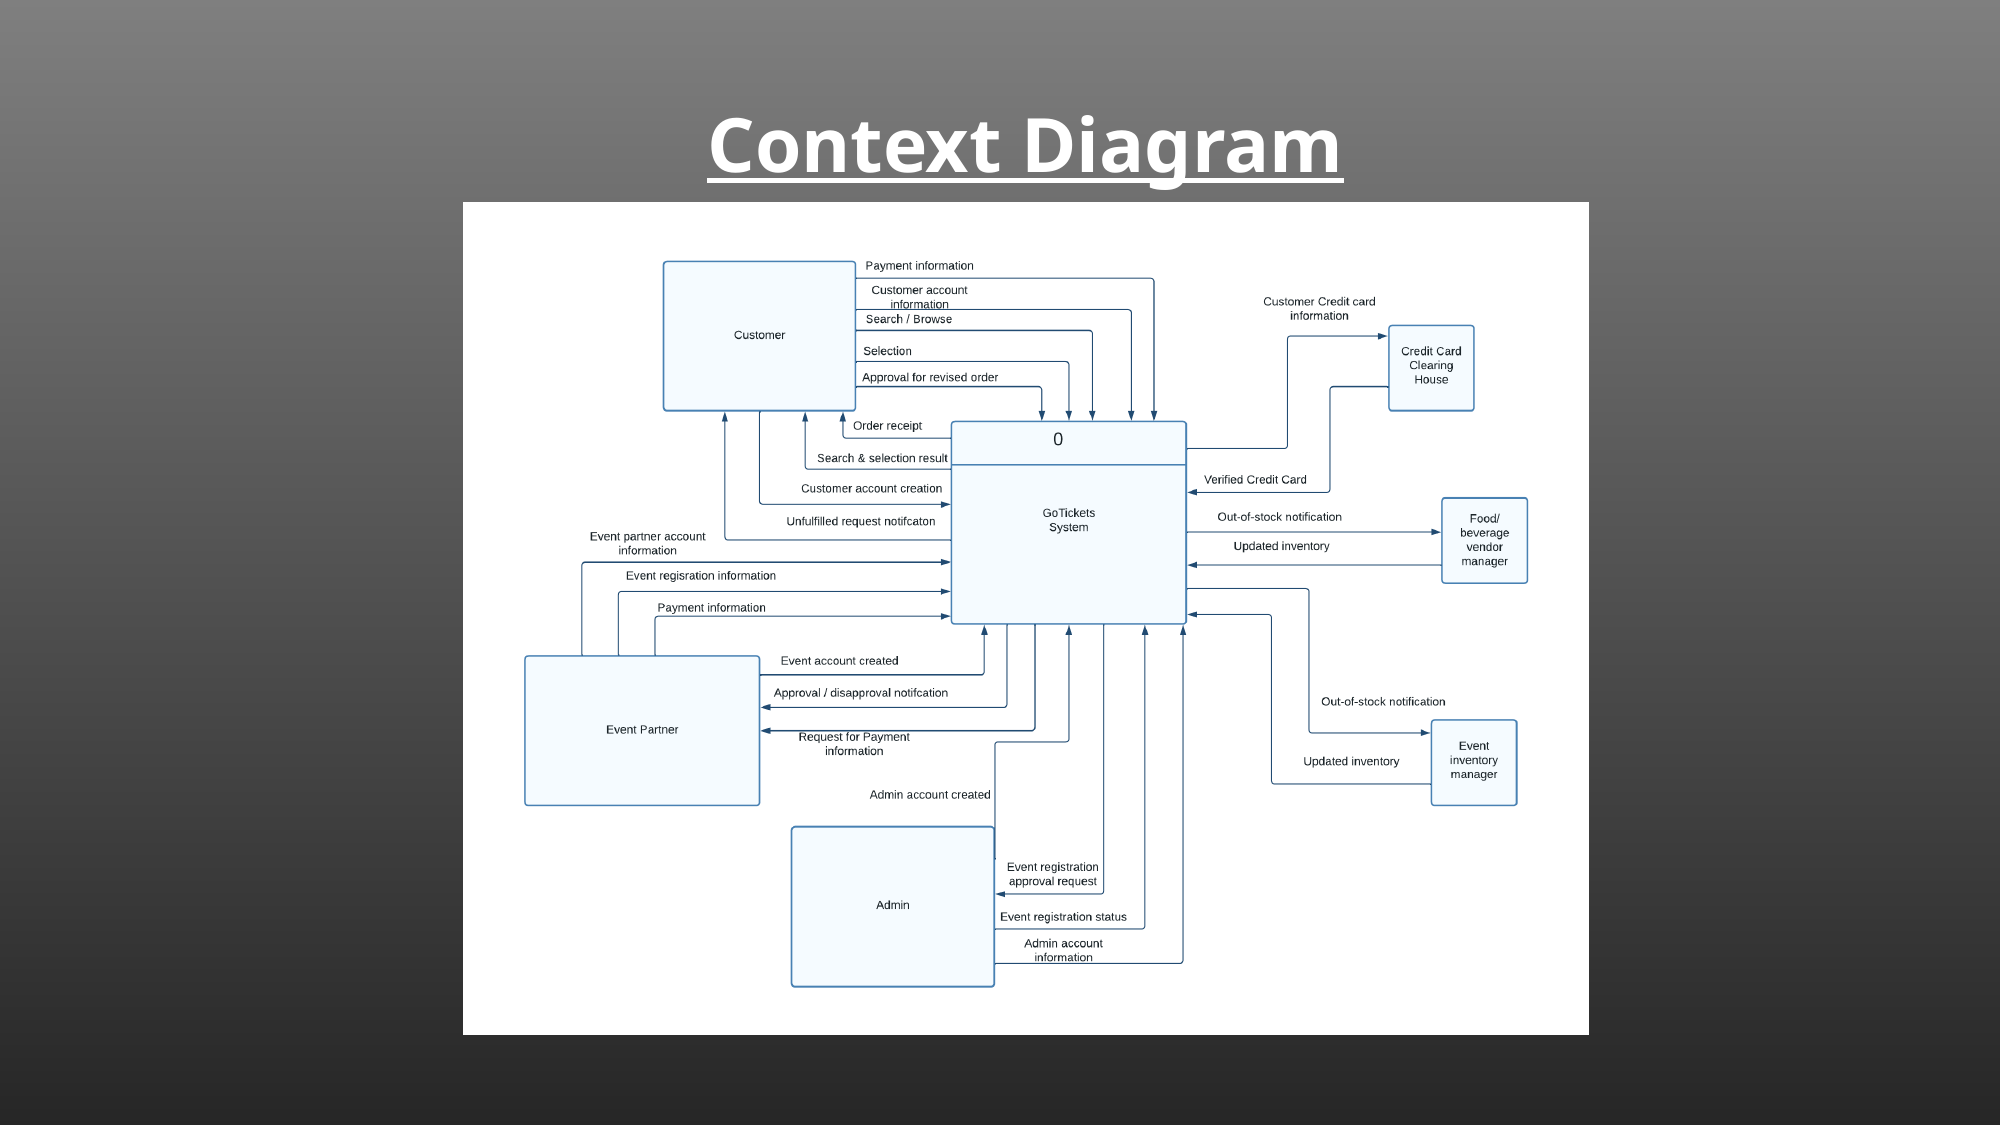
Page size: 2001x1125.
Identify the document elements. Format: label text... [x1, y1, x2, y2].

text_box Context Diagram [120, 89, 1932, 285]
picture [462, 202, 1589, 1036]
